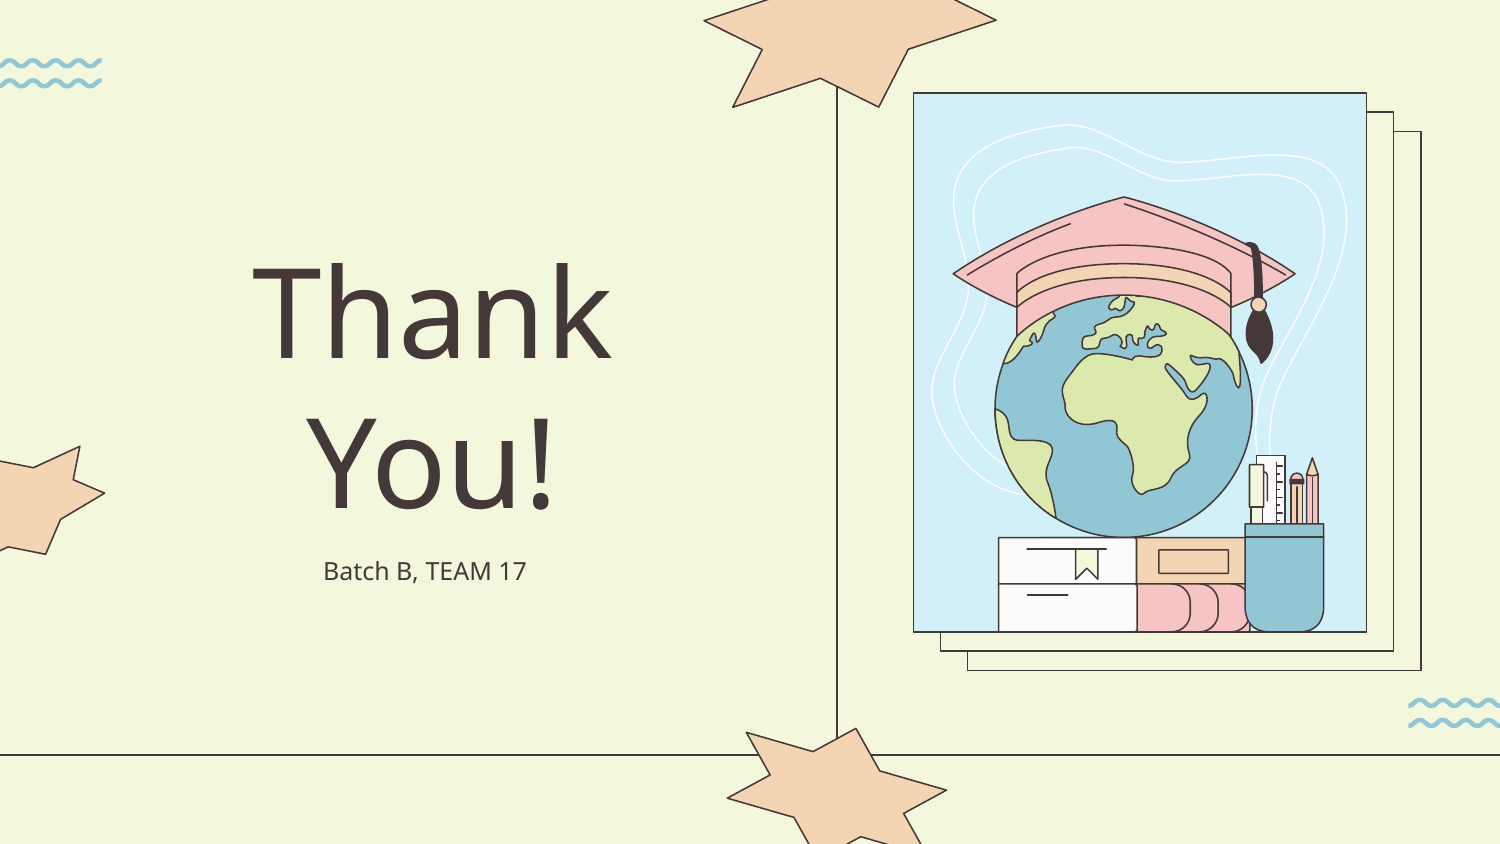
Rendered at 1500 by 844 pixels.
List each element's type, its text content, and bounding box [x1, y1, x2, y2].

title Thank You! [113, 218, 752, 376]
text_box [940, 111, 1422, 671]
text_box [953, 196, 1327, 633]
text_box [931, 372, 935, 411]
text_box [913, 92, 1367, 632]
picture [119, 509, 758, 707]
